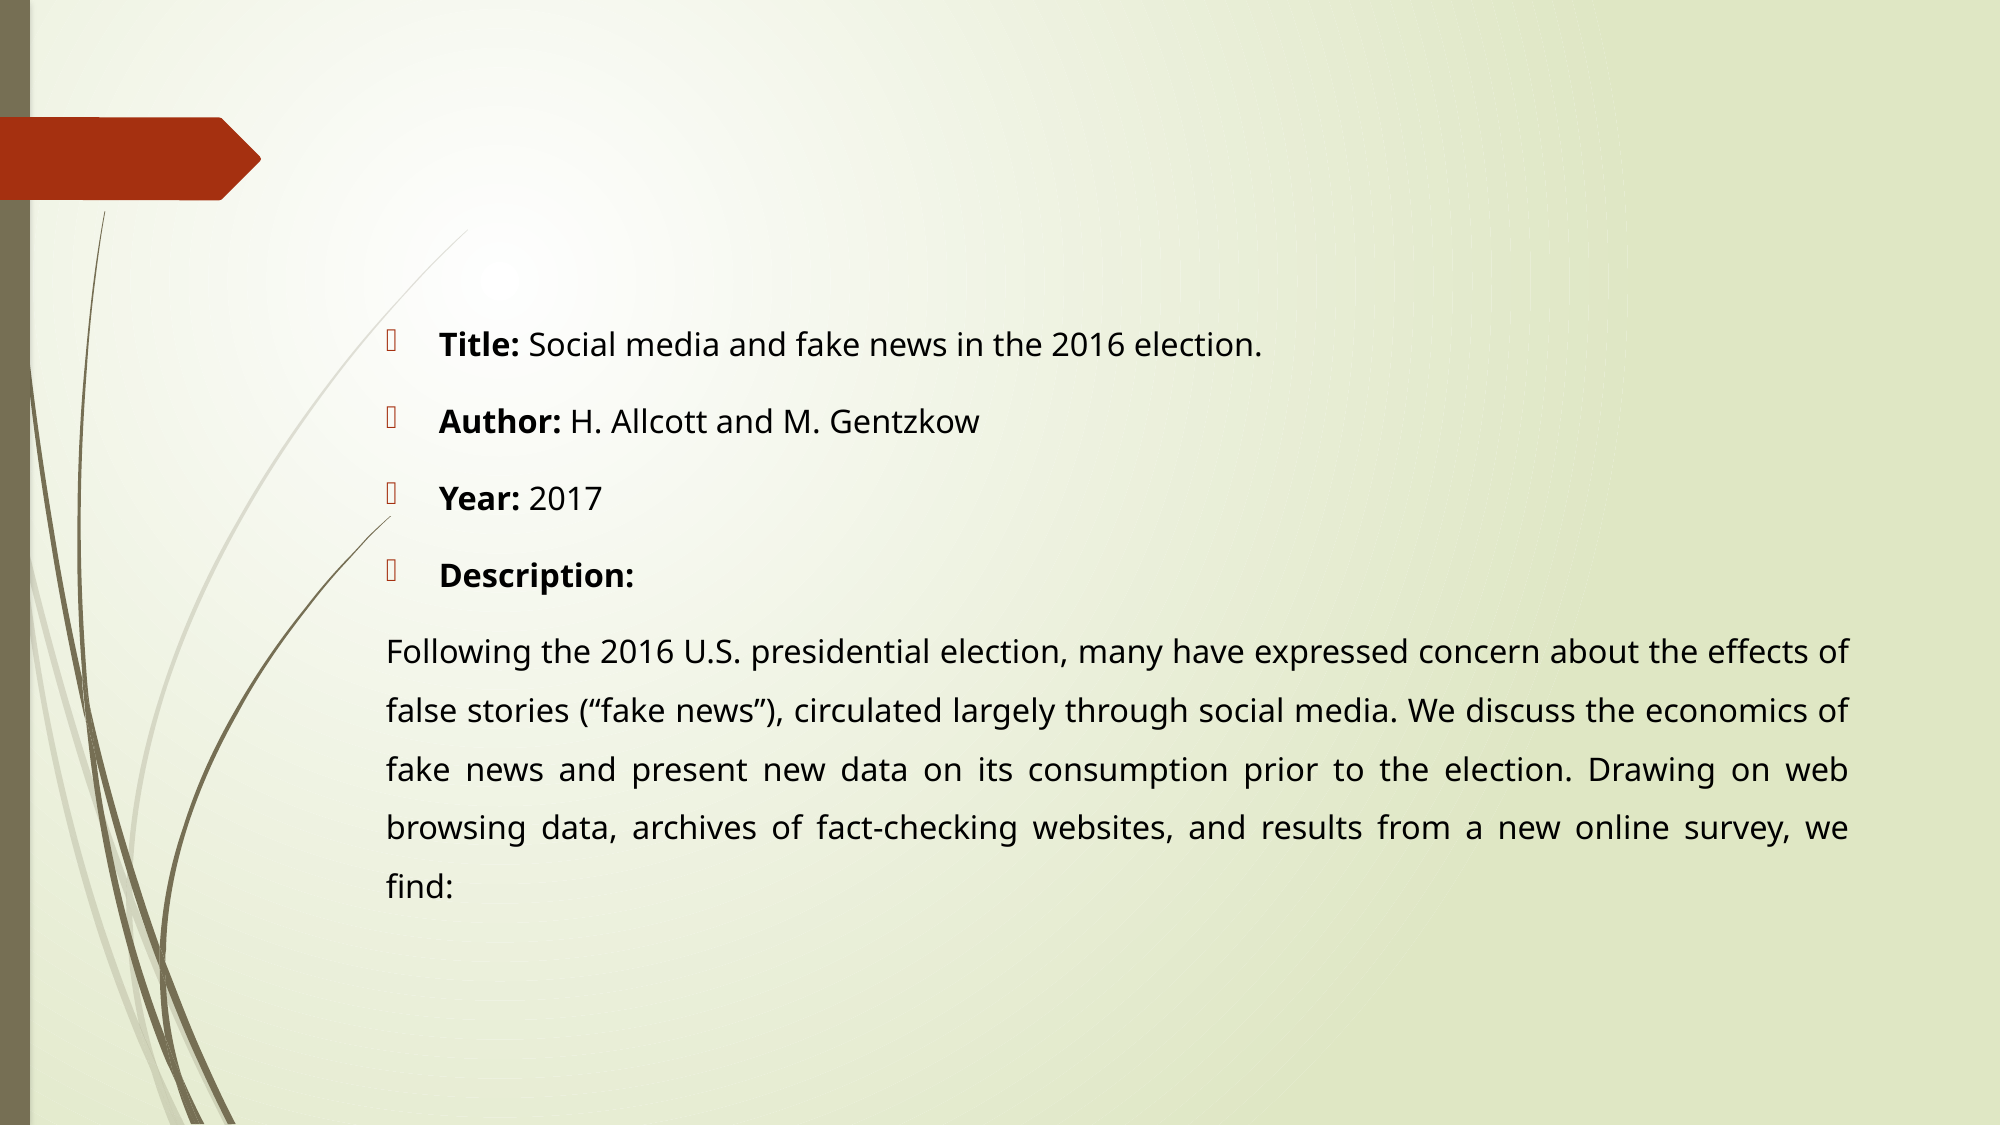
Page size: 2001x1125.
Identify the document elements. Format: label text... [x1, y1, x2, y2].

list Title: Social media and fake news in the 2016 election. Author: H. Allcott and M. Gentzkow Year: 2017 Description: Following the 2016 U.S. presidential election, many have expressed concern about the effects of false stories (“fake news”), circulated largely through social media. We discuss the economics of fake news and present new data on its consumption prior to the election. Drawing on web browsing data, archives of fact-checking websites, and results from a new online survey, we find: [370, 297, 1867, 917]
